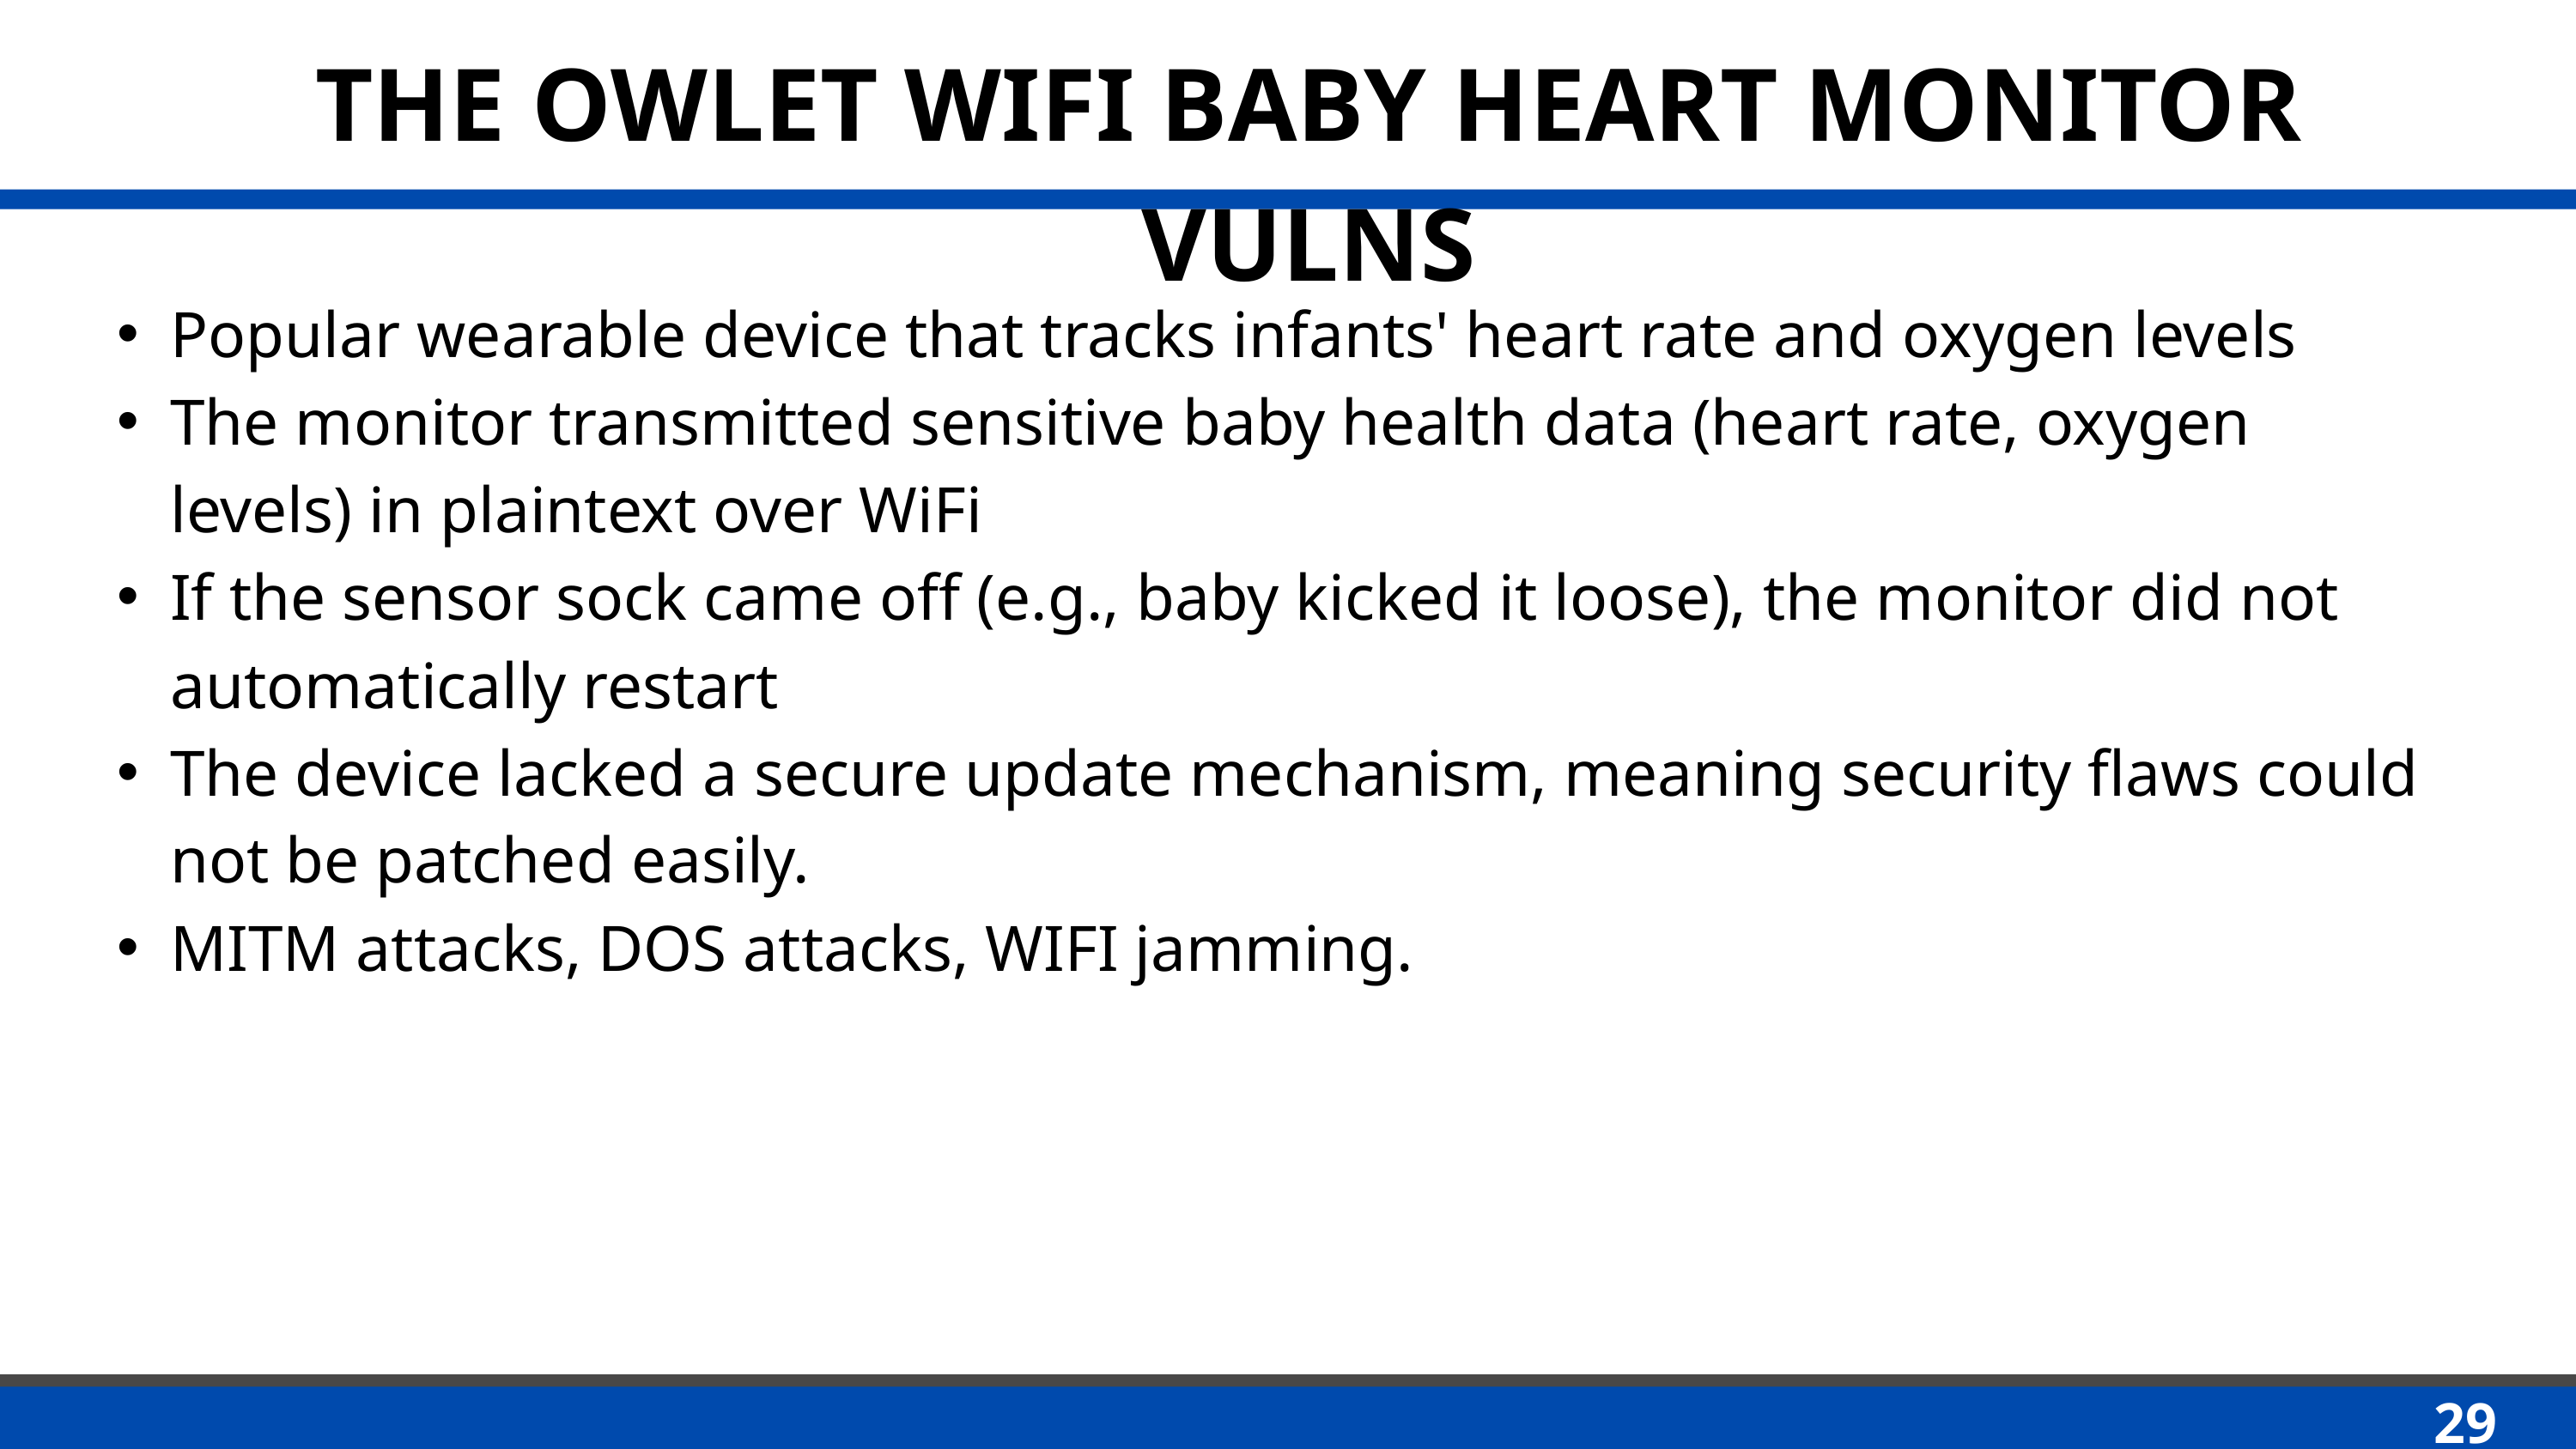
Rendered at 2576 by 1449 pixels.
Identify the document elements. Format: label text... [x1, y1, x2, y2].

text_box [0, 1379, 2576, 1449]
text_box THE OWLET WIFI BABY HEART MONITOR VULNS [225, 219, 2392, 282]
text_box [0, 189, 2576, 209]
text_box THE OWLET WIFI BABY HEART MONITOR VULNS [225, 21, 2392, 186]
text_box Popular wearable device that tracks infants' heart rate and oxygen levels The monitor transmitted sensitive baby health data (heart rate, oxygen levels) in plaintext over WiFi If the sensor sock came off (e.g., baby kicked it loose), the monitor did not automatically restart The device lacked a secure update mechanism, meaning security flaws could not be patched easily. MITM attacks, DOS attacks, WIFI jamming. [64, 282, 2432, 984]
